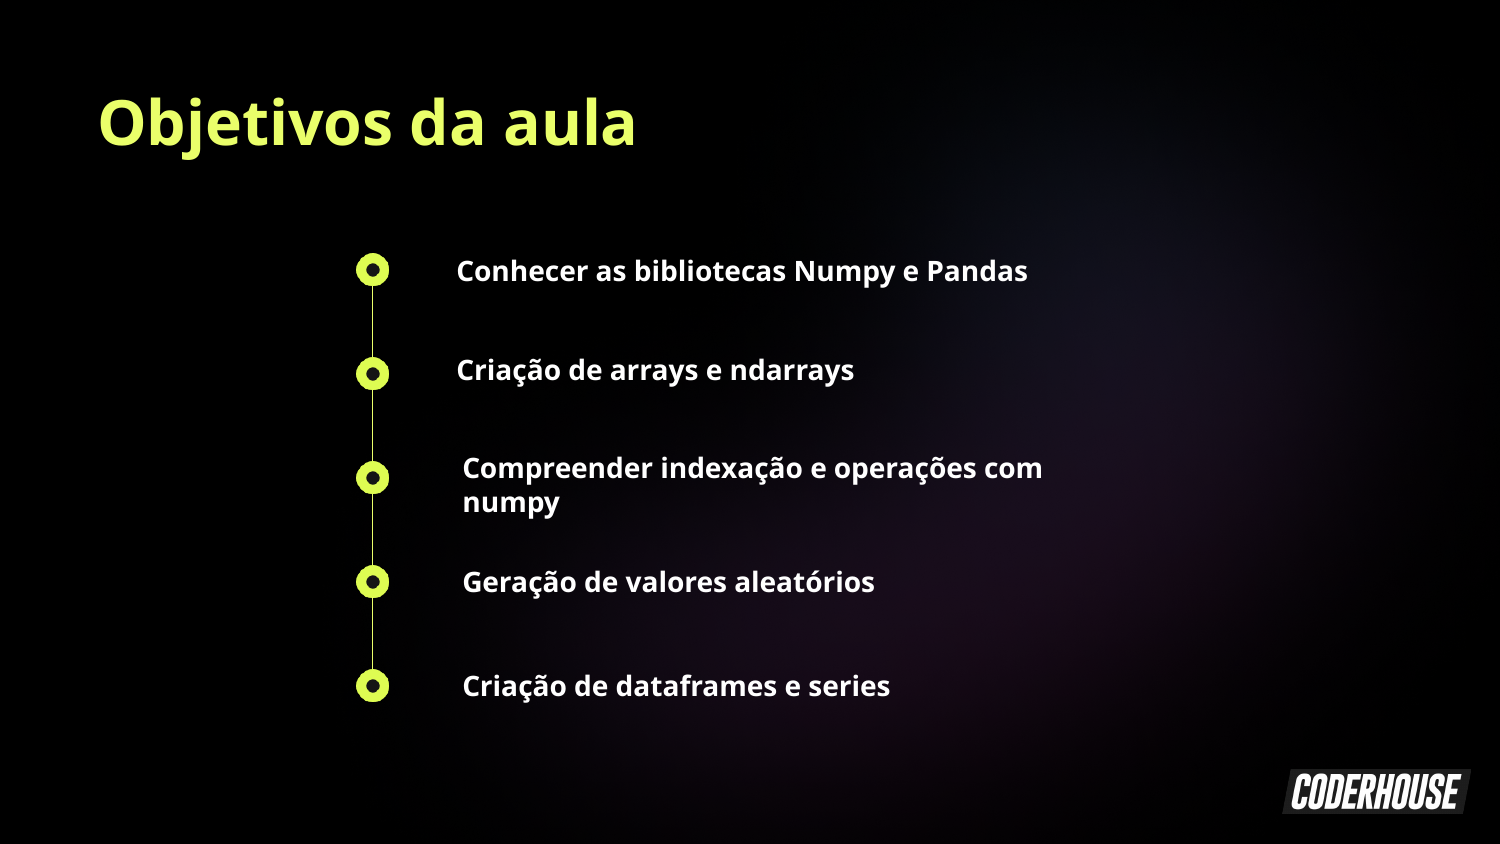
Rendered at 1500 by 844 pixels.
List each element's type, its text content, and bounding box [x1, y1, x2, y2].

text_box Objetivos da aula [82, 76, 1418, 175]
text_box Geração de valores aleatórios [447, 549, 1150, 613]
text_box Criação de arrays e ndarrays [441, 337, 1144, 401]
picture [0, 0, 1500, 844]
text_box Criação de dataframes e series [447, 653, 1150, 717]
text_box Compreender indexação e operações com numpy [447, 435, 1150, 534]
text_box Conhecer as bibliotecas Numpy e Pandas [441, 238, 1144, 302]
